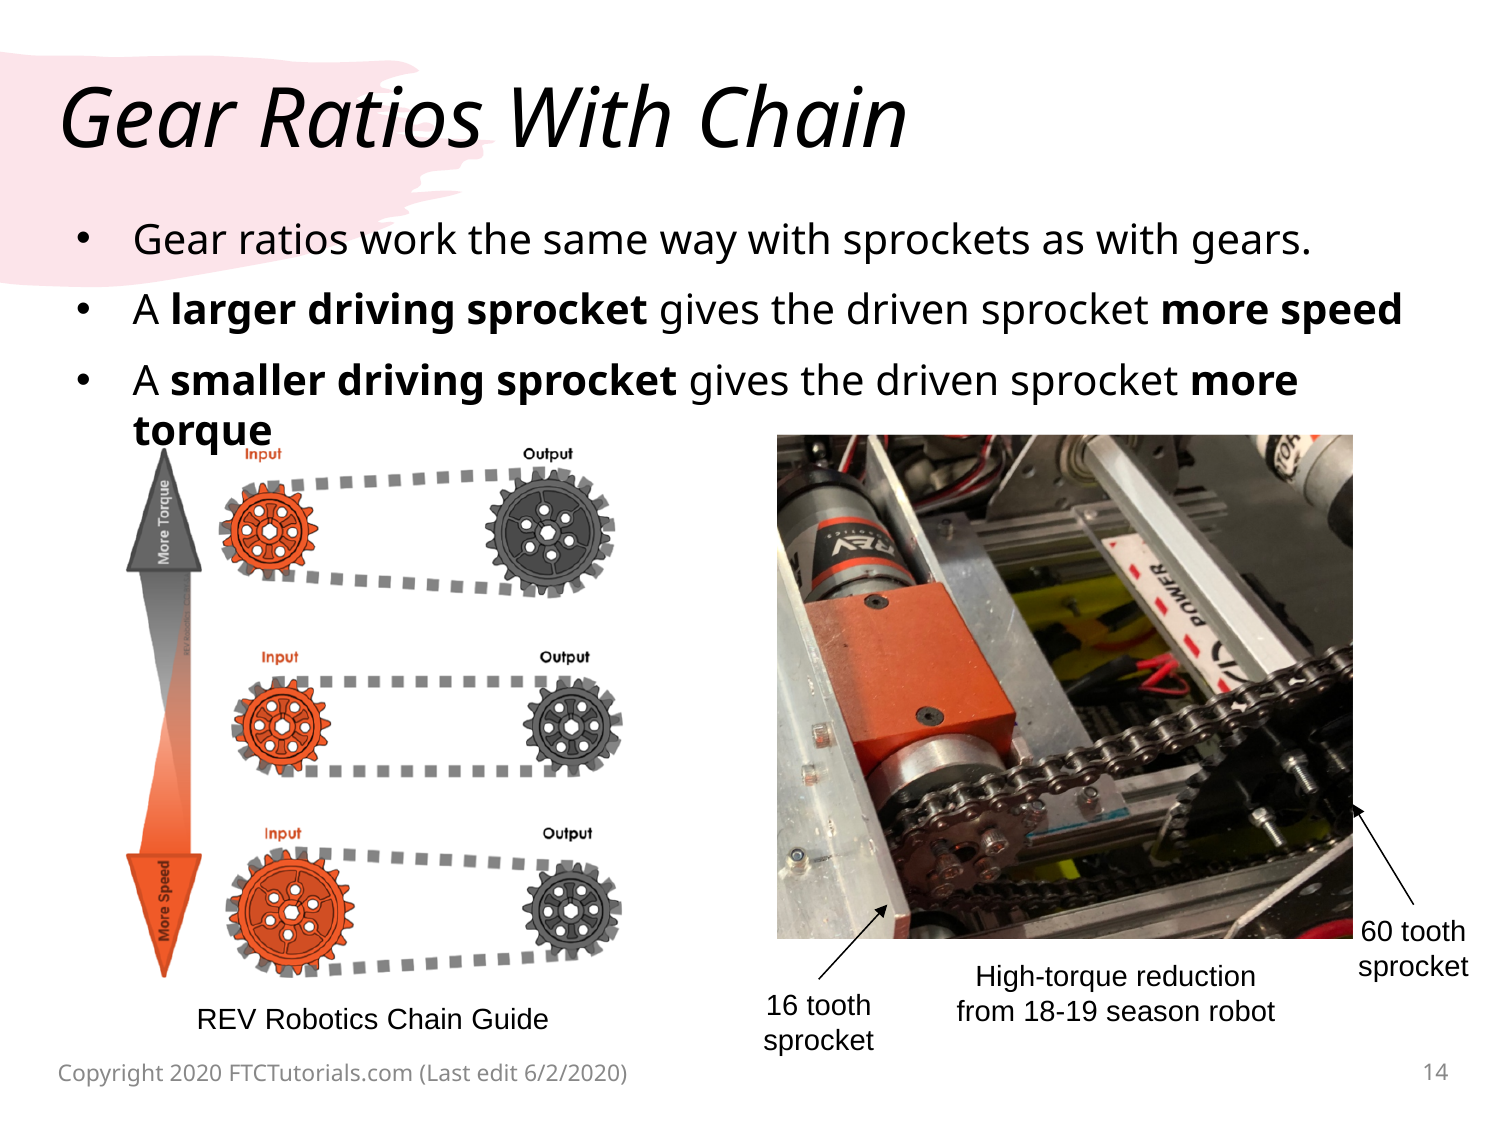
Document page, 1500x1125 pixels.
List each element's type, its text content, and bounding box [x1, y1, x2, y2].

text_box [1352, 803, 1414, 905]
text_box 16 tooth sprocket [717, 979, 920, 1064]
picture [775, 433, 1353, 939]
text_box 60 tooth sprocket [1312, 904, 1500, 990]
text_box High-torque reduction from 18-19 season robot [939, 949, 1294, 1035]
picture [113, 433, 633, 989]
footer Copyright 2020 FTCTutorials.com (Last edit 6/2/2020) [42, 1042, 718, 1103]
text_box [818, 904, 888, 980]
text_box REV Robotics Chain Guide [133, 997, 613, 1042]
slide_number 14 [1378, 1042, 1464, 1103]
list Gear ratios work the same way with sprockets as with gears. A larger driving sprocket gives the driven sprocket more speed A smaller driving sprocket gives the driven sprocket more torque [42, 204, 1464, 1030]
title Gear Ratios With Chain [42, 59, 1464, 182]
